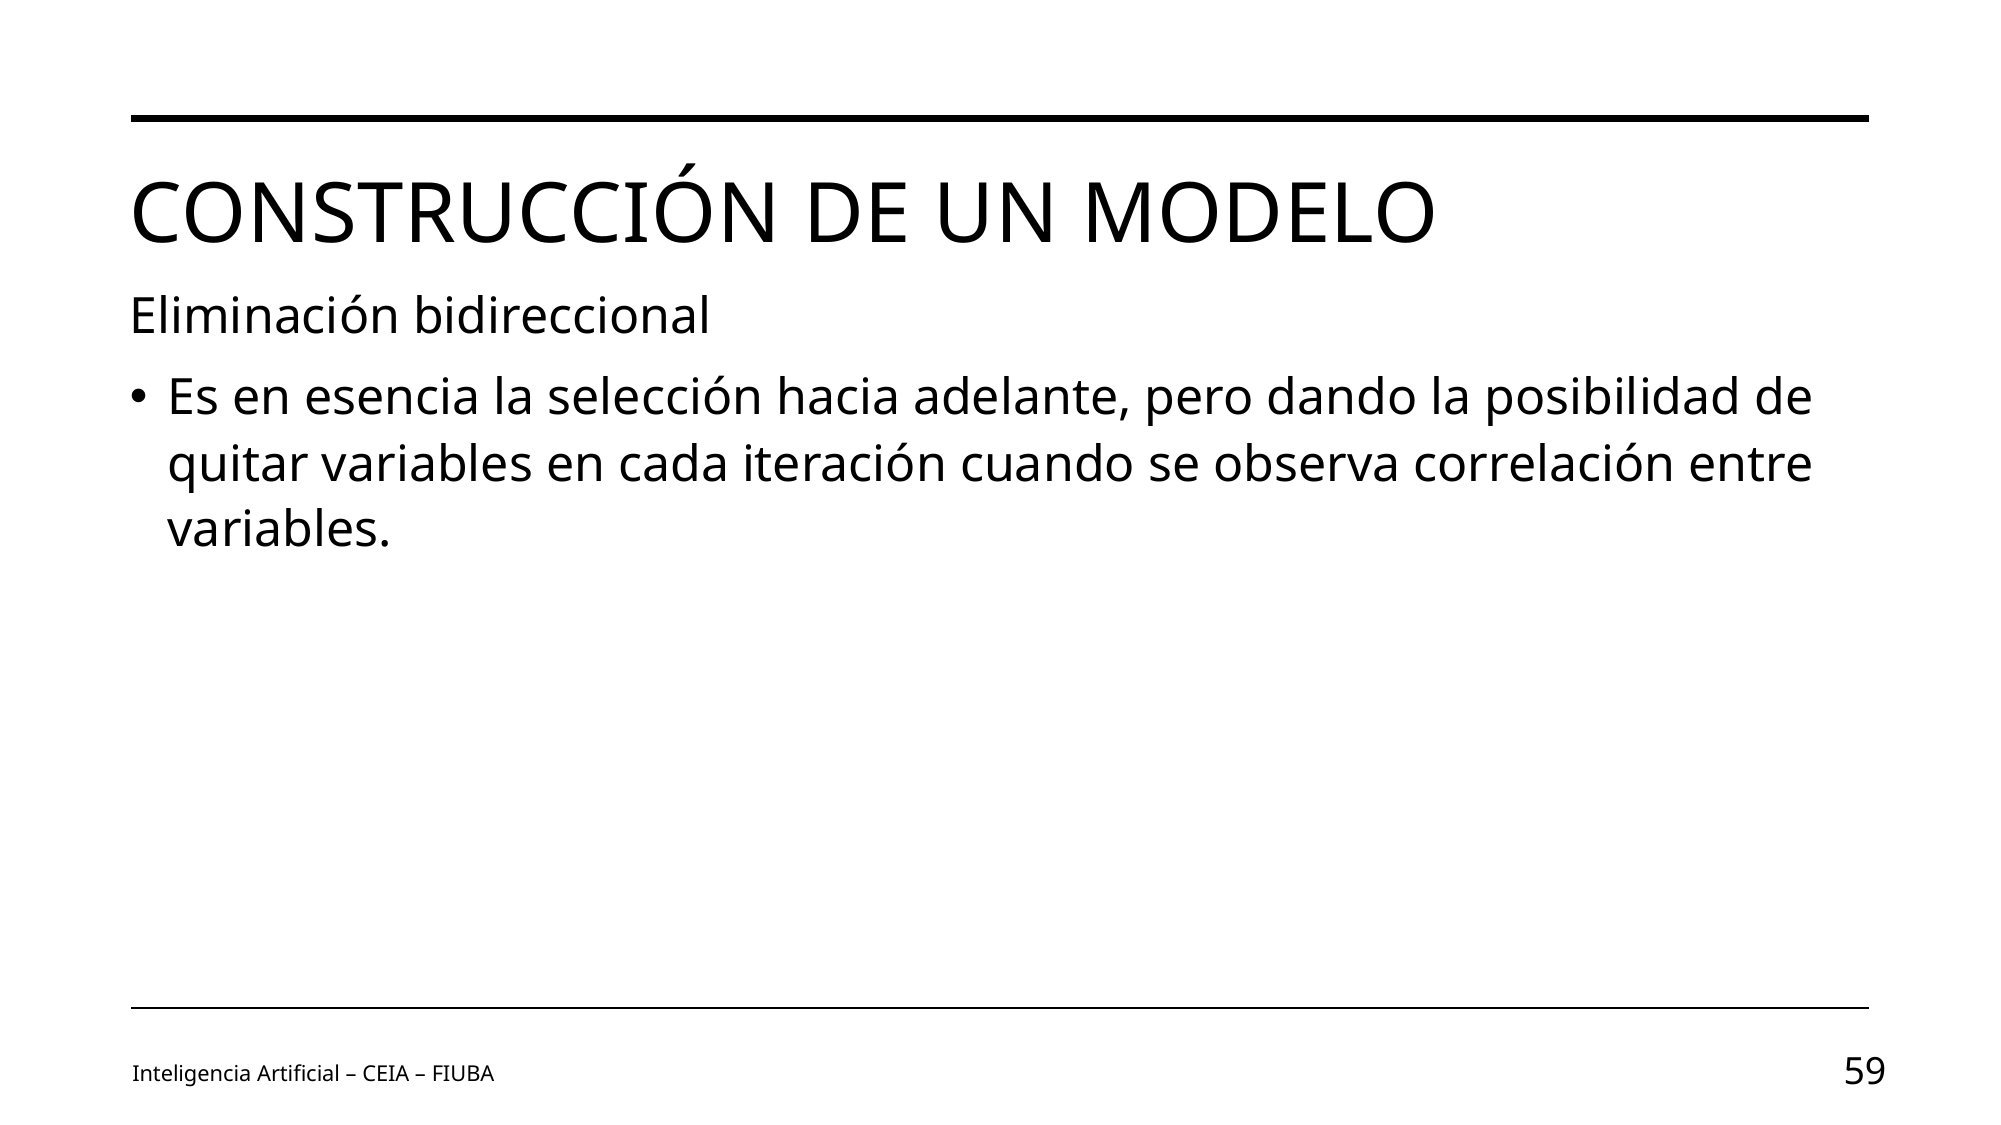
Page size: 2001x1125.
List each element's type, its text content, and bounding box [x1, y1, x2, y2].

footer Inteligencia Artificial – CEIA – FIUBA [117, 1042, 862, 1103]
title Construcción de un modelo [114, 151, 1869, 351]
list Es en esencia la selección hacia adelante, pero dando la posibilidad de quitar variables en cada iteración cuando se observa correlación entre variables. [114, 351, 1902, 973]
slide_number 59 [1791, 1042, 1902, 1103]
text_box Eliminación bidireccional [114, 275, 1377, 351]
